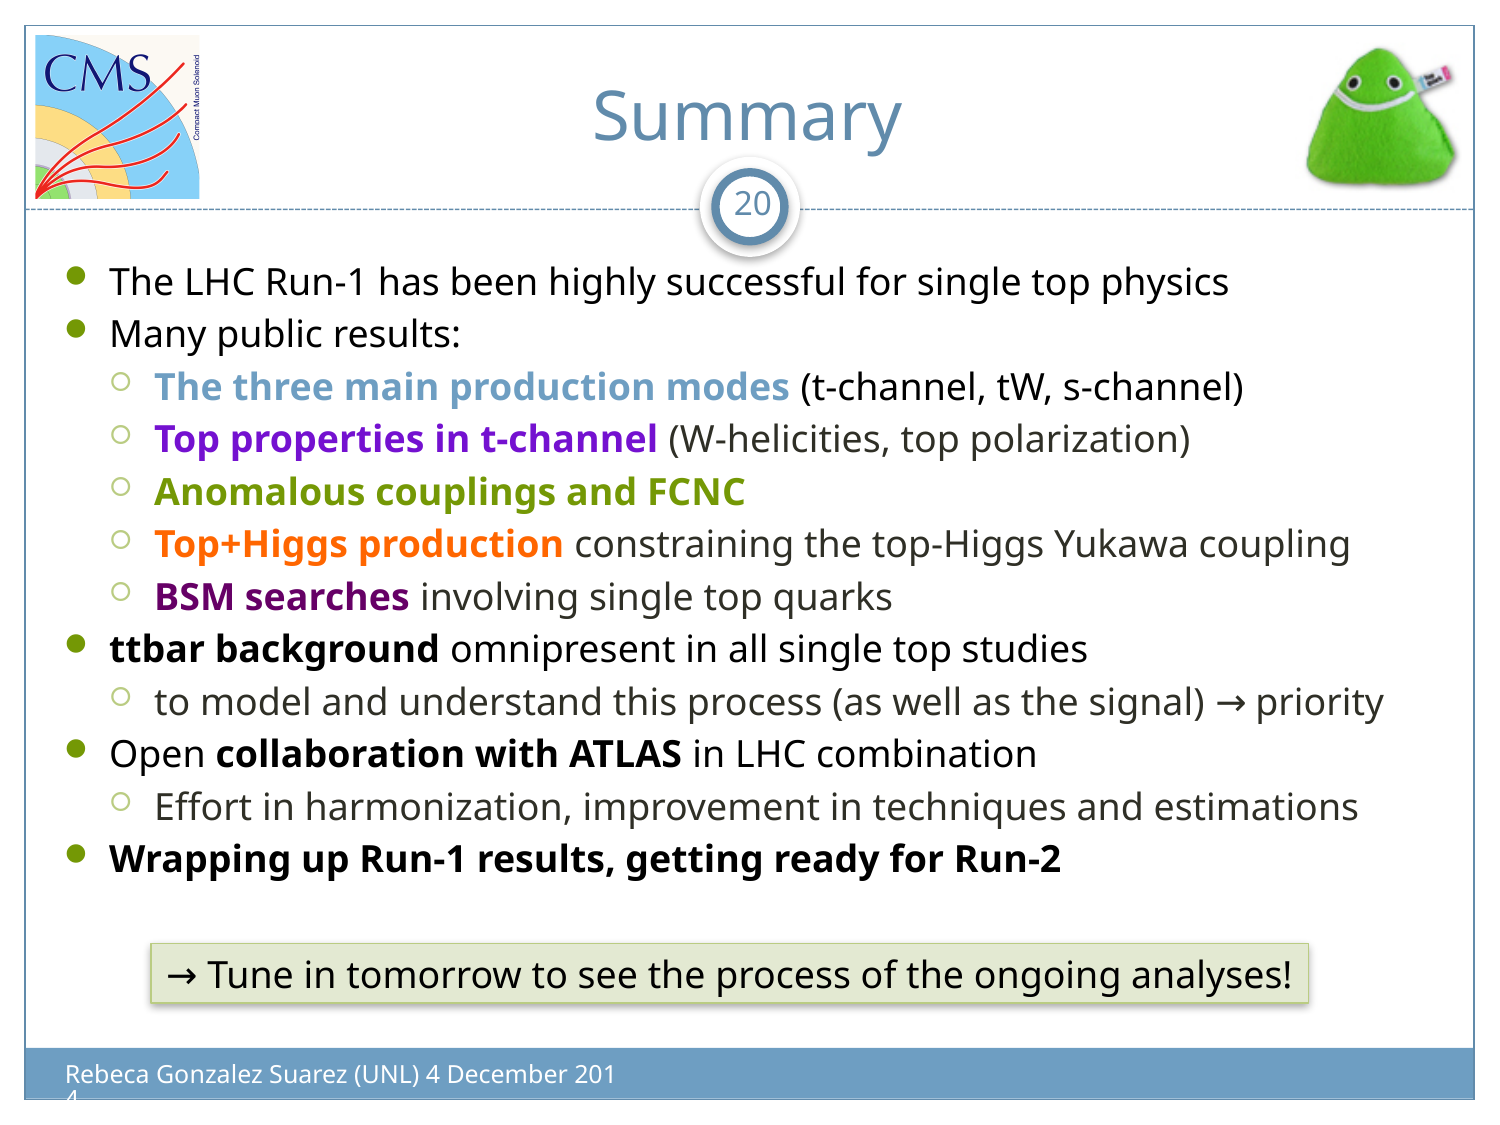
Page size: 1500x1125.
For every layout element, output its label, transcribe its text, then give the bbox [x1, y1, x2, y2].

list The LHC Run-1 has been highly successful for single top physics Many public results: The three main production modes (t-channel, tW, s-channel) Top properties in t-channel (W-helicities, top polarization) Anomalous couplings and FCNC Top+Higgs production constraining the top-Higgs Yukawa coupling BSM searches involving single top quarks ttbar background omnipresent in all single top studies to model and understand this process (as well as the signal) → priority Open collaboration with ATLAS in LHC combination Effort in harmonization, improvement in techniques and estimations Wrapping up Run-1 results, getting ready for Run-2 [49, 250, 1445, 1001]
title Summary [199, 37, 1296, 162]
text_box → Tune in tomorrow to see the process of the ongoing analyses! [150, 943, 1309, 1004]
slide_number 20 [715, 168, 791, 241]
picture [1295, 42, 1467, 196]
footer Rebeca Gonzalez Suarez (UNL) 4 December 2014 [50, 1051, 638, 1112]
picture [35, 35, 200, 199]
